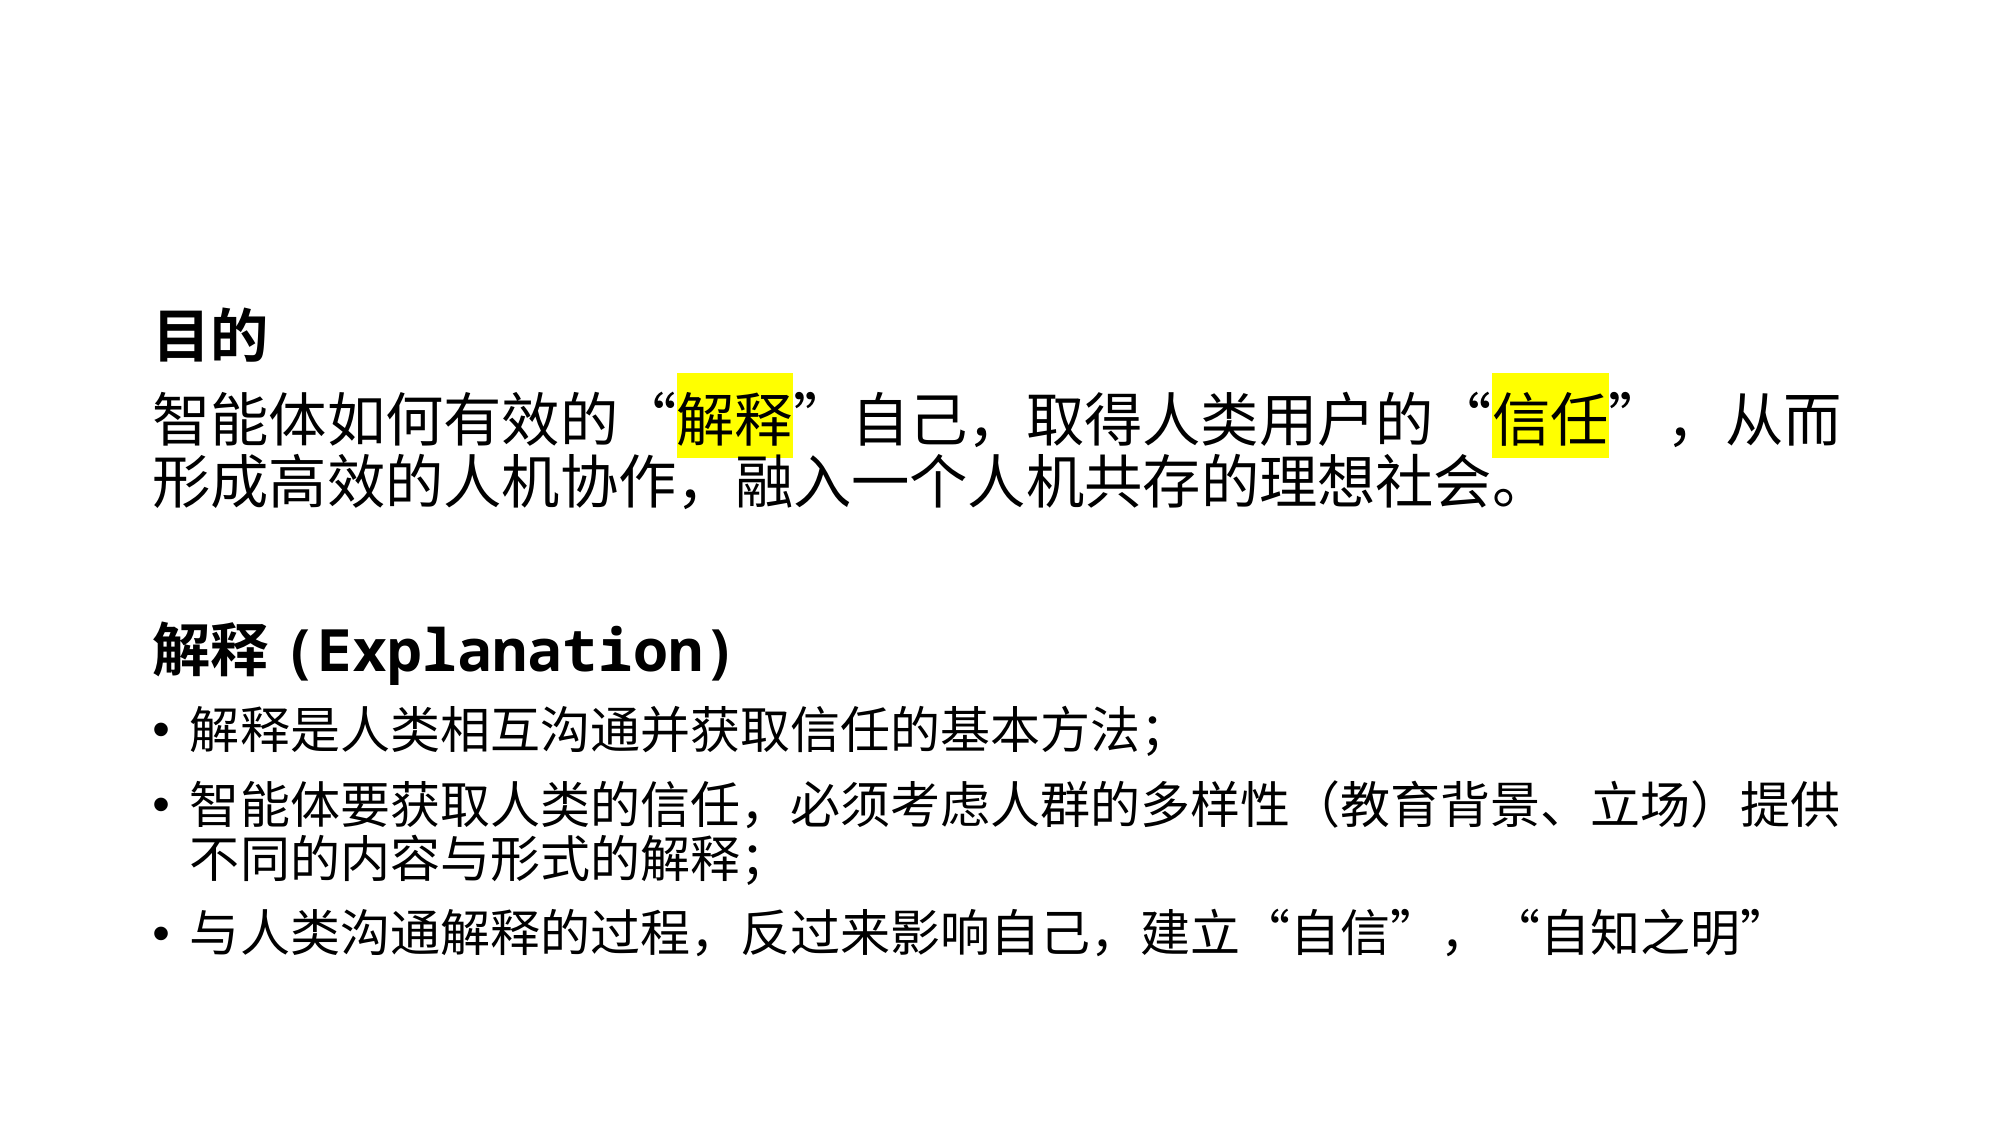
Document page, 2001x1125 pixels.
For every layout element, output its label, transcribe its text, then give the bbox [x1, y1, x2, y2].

list 目的 智能体如何有效的“解释”自己，取得人类用户的“信任”，从而形成高效的人机协作，融入一个人机共存的理想社会。 解释(Explanation) 解释是人类相互沟通并获取信任的基本方法； 智能体要获取人类的信任，必须考虑人群的多样性（教育背景、立场）提供不同的内容与形式的解释； 与人类沟通解释的过程，反过来影响自己，建立“自信”，“自知之明” [137, 299, 1874, 1088]
